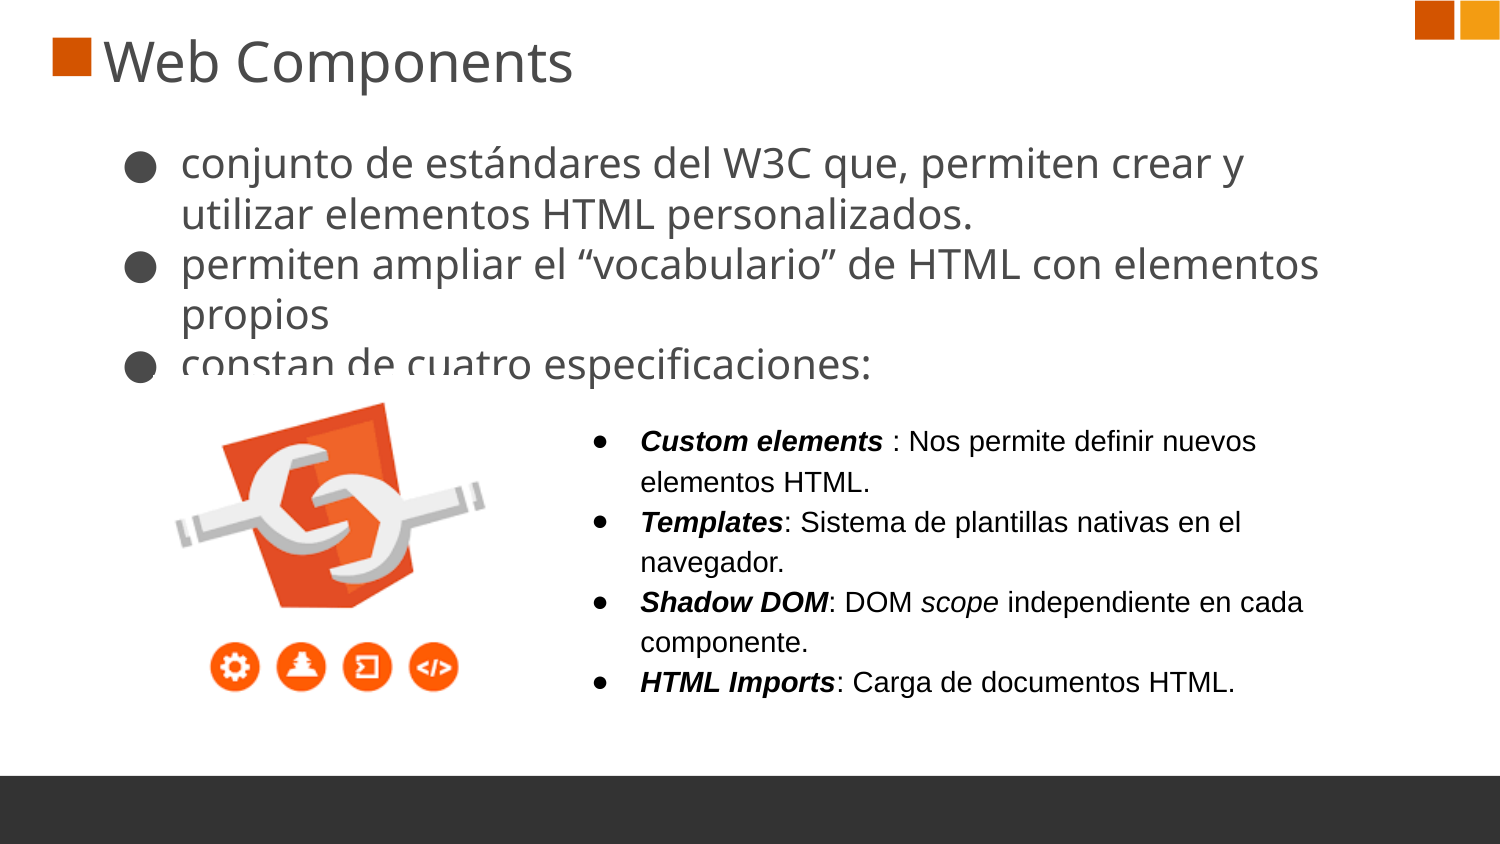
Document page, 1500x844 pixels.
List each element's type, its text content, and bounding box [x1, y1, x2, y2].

title Web Components [94, 17, 1381, 107]
text_box Custom elements : Nos permite definir nuevos elementos HTML. Templates: Sistema de plantillas nativas en el navegador. Shadow DOM: DOM scope independiente en cada componente. HTML Imports: Carga de documentos HTML. [550, 402, 1339, 744]
picture [153, 374, 506, 727]
list conjunto de estándares del W3C que, permiten crear y utilizar elementos HTML personalizados. permiten ampliar el “vocabulario” de HTML con elementos propios constan de cuatro especificaciones: [97, 128, 1383, 381]
